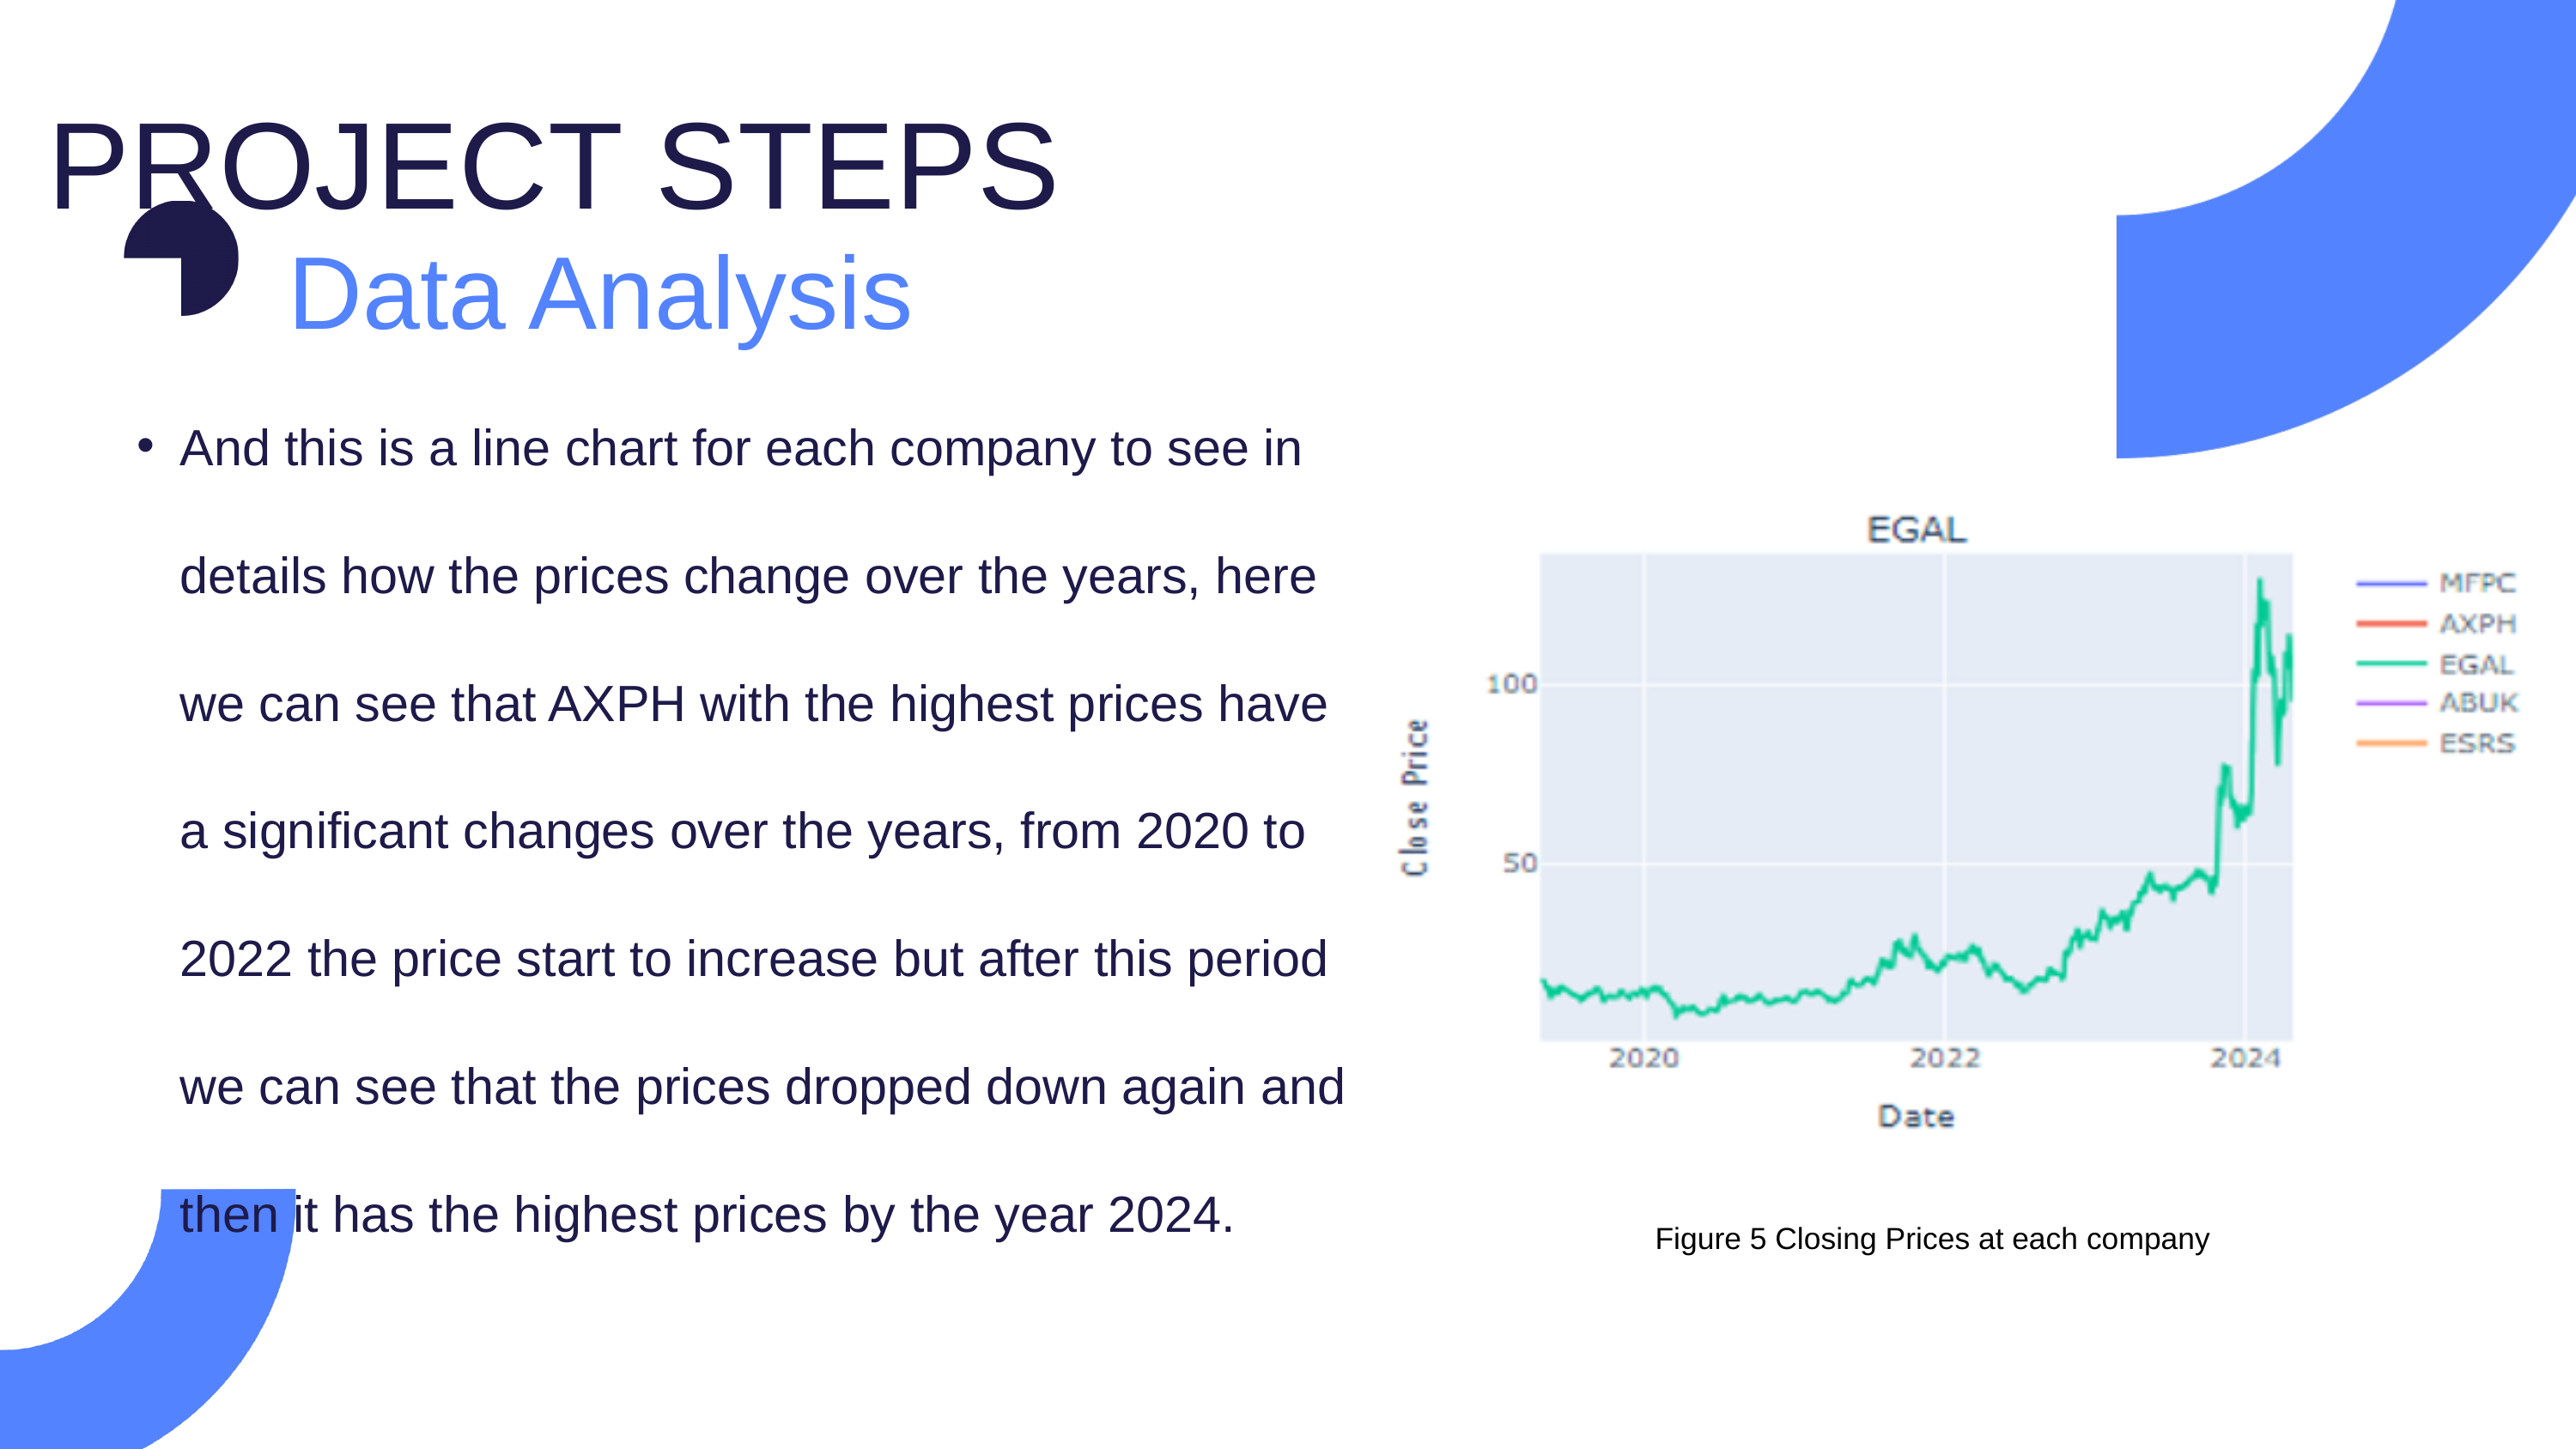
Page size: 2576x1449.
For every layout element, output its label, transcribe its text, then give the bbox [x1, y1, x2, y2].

text_box PROJECT STEPS [0, 26, 1210, 234]
text_box And this is a line chart for each company to see in details how the prices change over the years, here we can see that AXPH with the highest prices have a significant changes over the years, from 2020 to 2022 the price start to increase but after this period we can see that the prices dropped down again and then it has the highest prices by the year 2024. [93, 348, 1358, 1304]
text_box [2116, 0, 2576, 458]
text_box Figure 5 Closing Prices at each company [1509, 1203, 2357, 1307]
text_box Data Analysis [86, 176, 1115, 350]
text_box [0, 1189, 296, 1449]
text_box [1394, 485, 2568, 1181]
